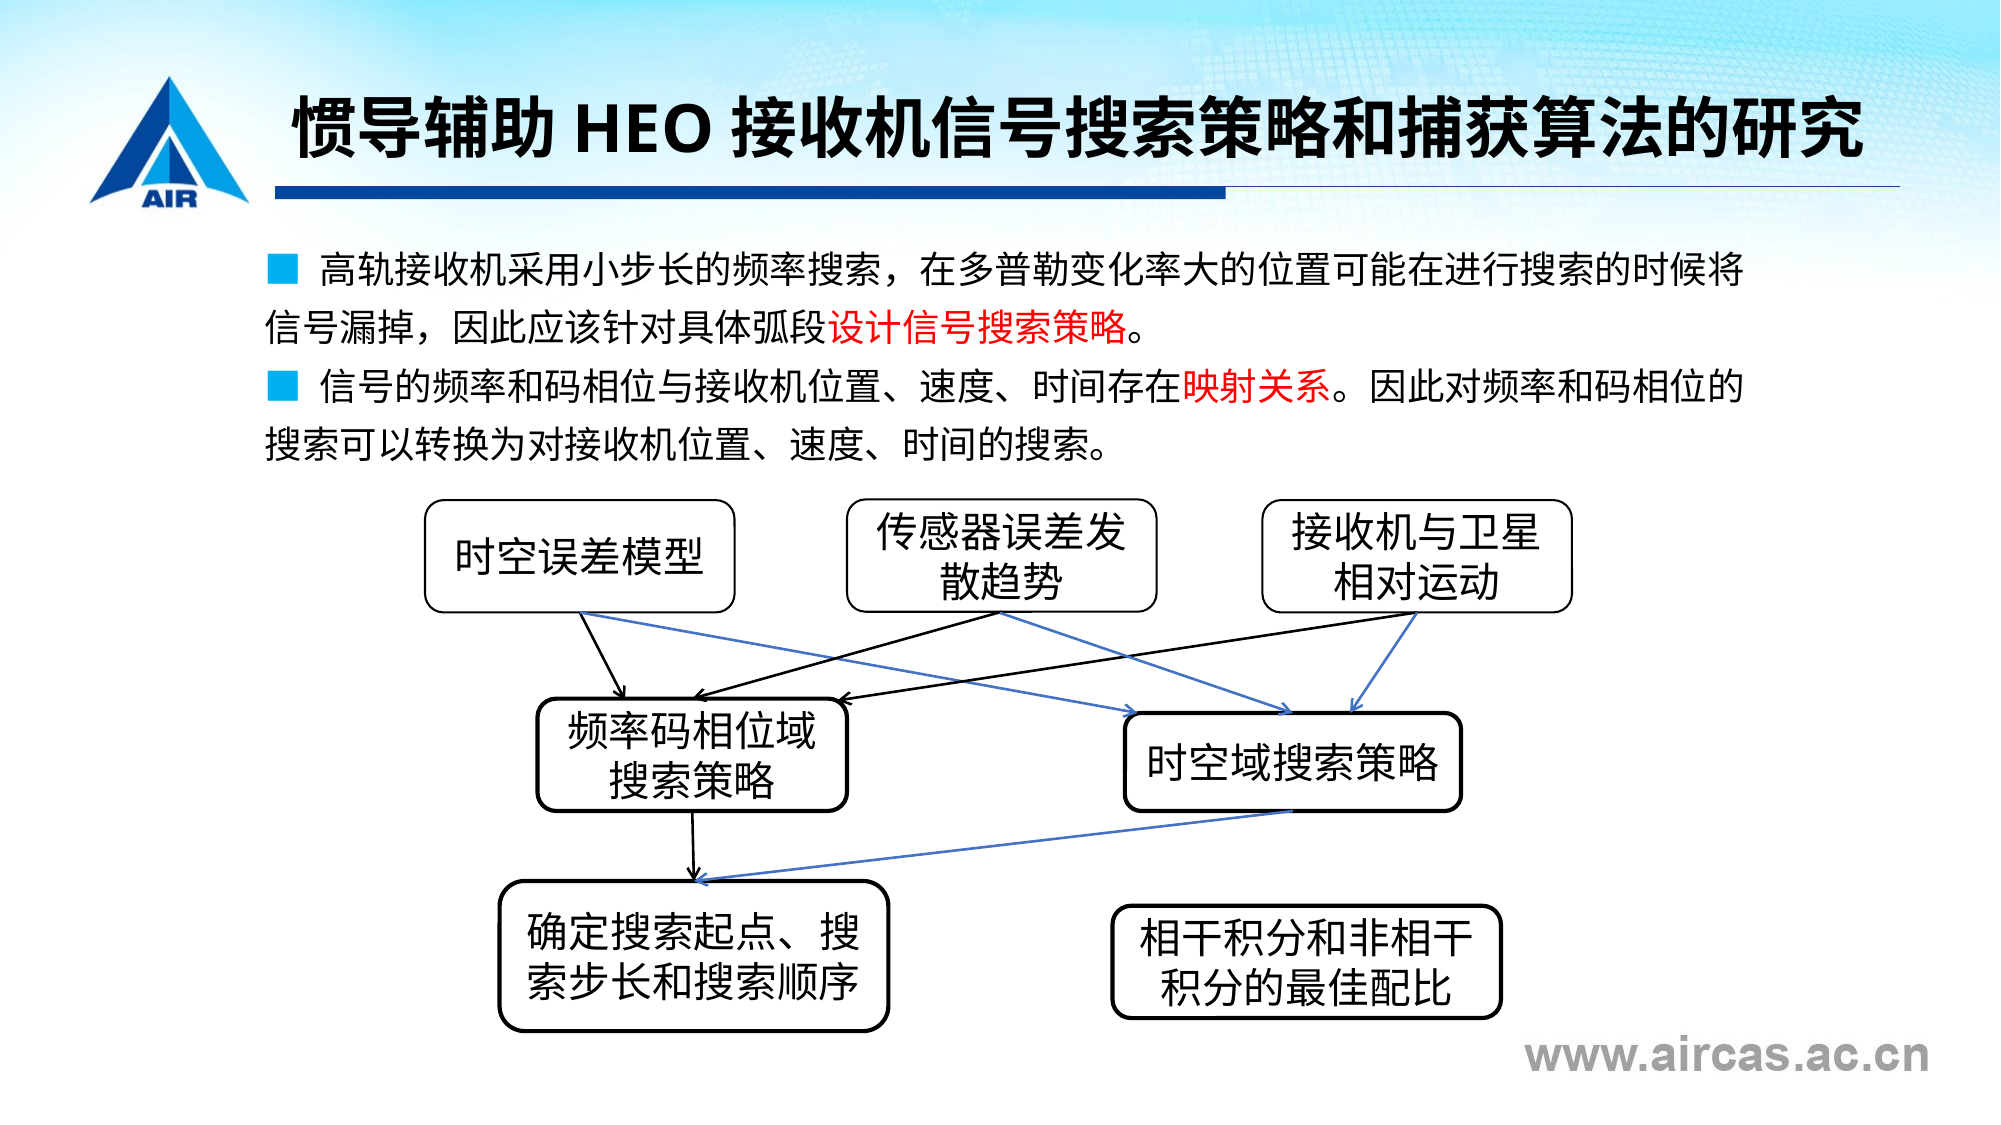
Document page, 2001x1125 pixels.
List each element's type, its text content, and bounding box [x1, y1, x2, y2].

text_box 时空域搜索策略 [1123, 711, 1463, 813]
title 惯导辅助HEO接收机信号搜索策略和捕获算法的研究 [274, 74, 1889, 187]
text_box 确定搜索起点、搜索步长和搜索顺序 [498, 879, 890, 1033]
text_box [837, 612, 999, 701]
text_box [693, 811, 1294, 882]
picture [0, 0, 2000, 1125]
text_box 相干积分和非相干积分的最佳配比 [1111, 904, 1503, 1020]
text_box 时空误差模型 [423, 499, 736, 614]
text_box ■ 高轨接收机采用小步长的频率搜索，在多普勒变化率大的位置可能在进行搜索的时候将信号漏掉，因此应该针对具体弧段设计信号搜索策略。 ■ 信号的频率和码相位与接收机位置、速度、时间存在映射关系。因此对频率和码相位的搜索可以转换为对接收机位置、速度、时间的搜索。 [250, 225, 1795, 512]
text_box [1349, 612, 1418, 713]
text_box 传感器误差发散趋势 [845, 498, 1158, 612]
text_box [579, 612, 999, 713]
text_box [692, 611, 1002, 699]
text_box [1294, 612, 1349, 701]
text_box 接收机与卫星相对运动 [1261, 499, 1574, 614]
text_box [999, 612, 1294, 714]
text_box 频率码相位域 搜索策略 [536, 697, 849, 813]
